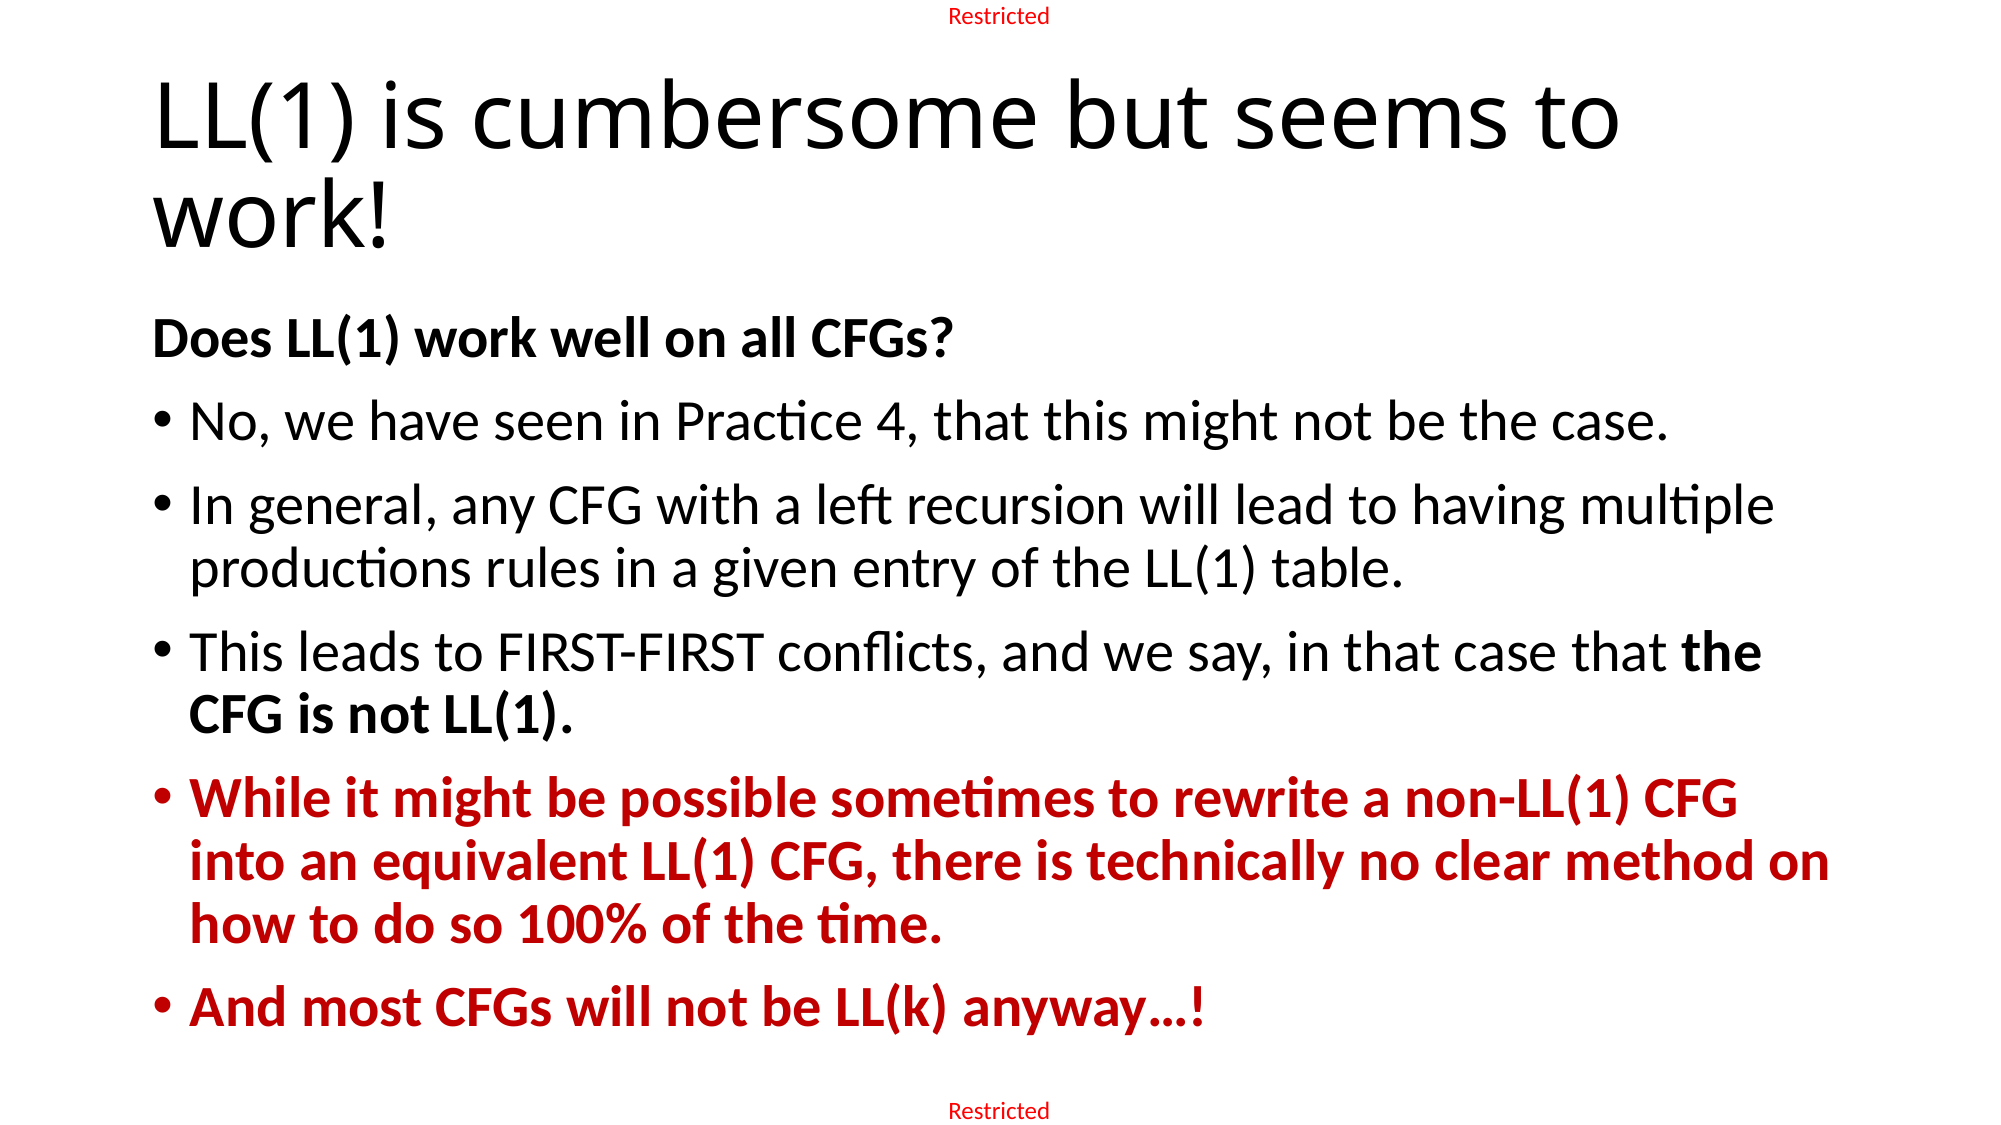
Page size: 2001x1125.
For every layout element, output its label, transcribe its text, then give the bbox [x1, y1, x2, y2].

list Does LL(1) work well on all CFGs? No, we have seen in Practice 4, that this might not be the case. In general, any CFG with a left recursion will lead to having multiple productions rules in a given entry of the LL(1) table. This leads to FIRST-FIRST conflicts, and we say, in that case that the CFG is not LL(1). While it might be possible sometimes to rewrite a non-LL(1) CFG into an equivalent LL(1) CFG, there is technically no clear method on how to do so 100% of the time. And most CFGs will not be LL(k) anyway…! [137, 299, 1863, 1125]
title LL(1) is cumbersome but seems to work! [137, 59, 1863, 278]
